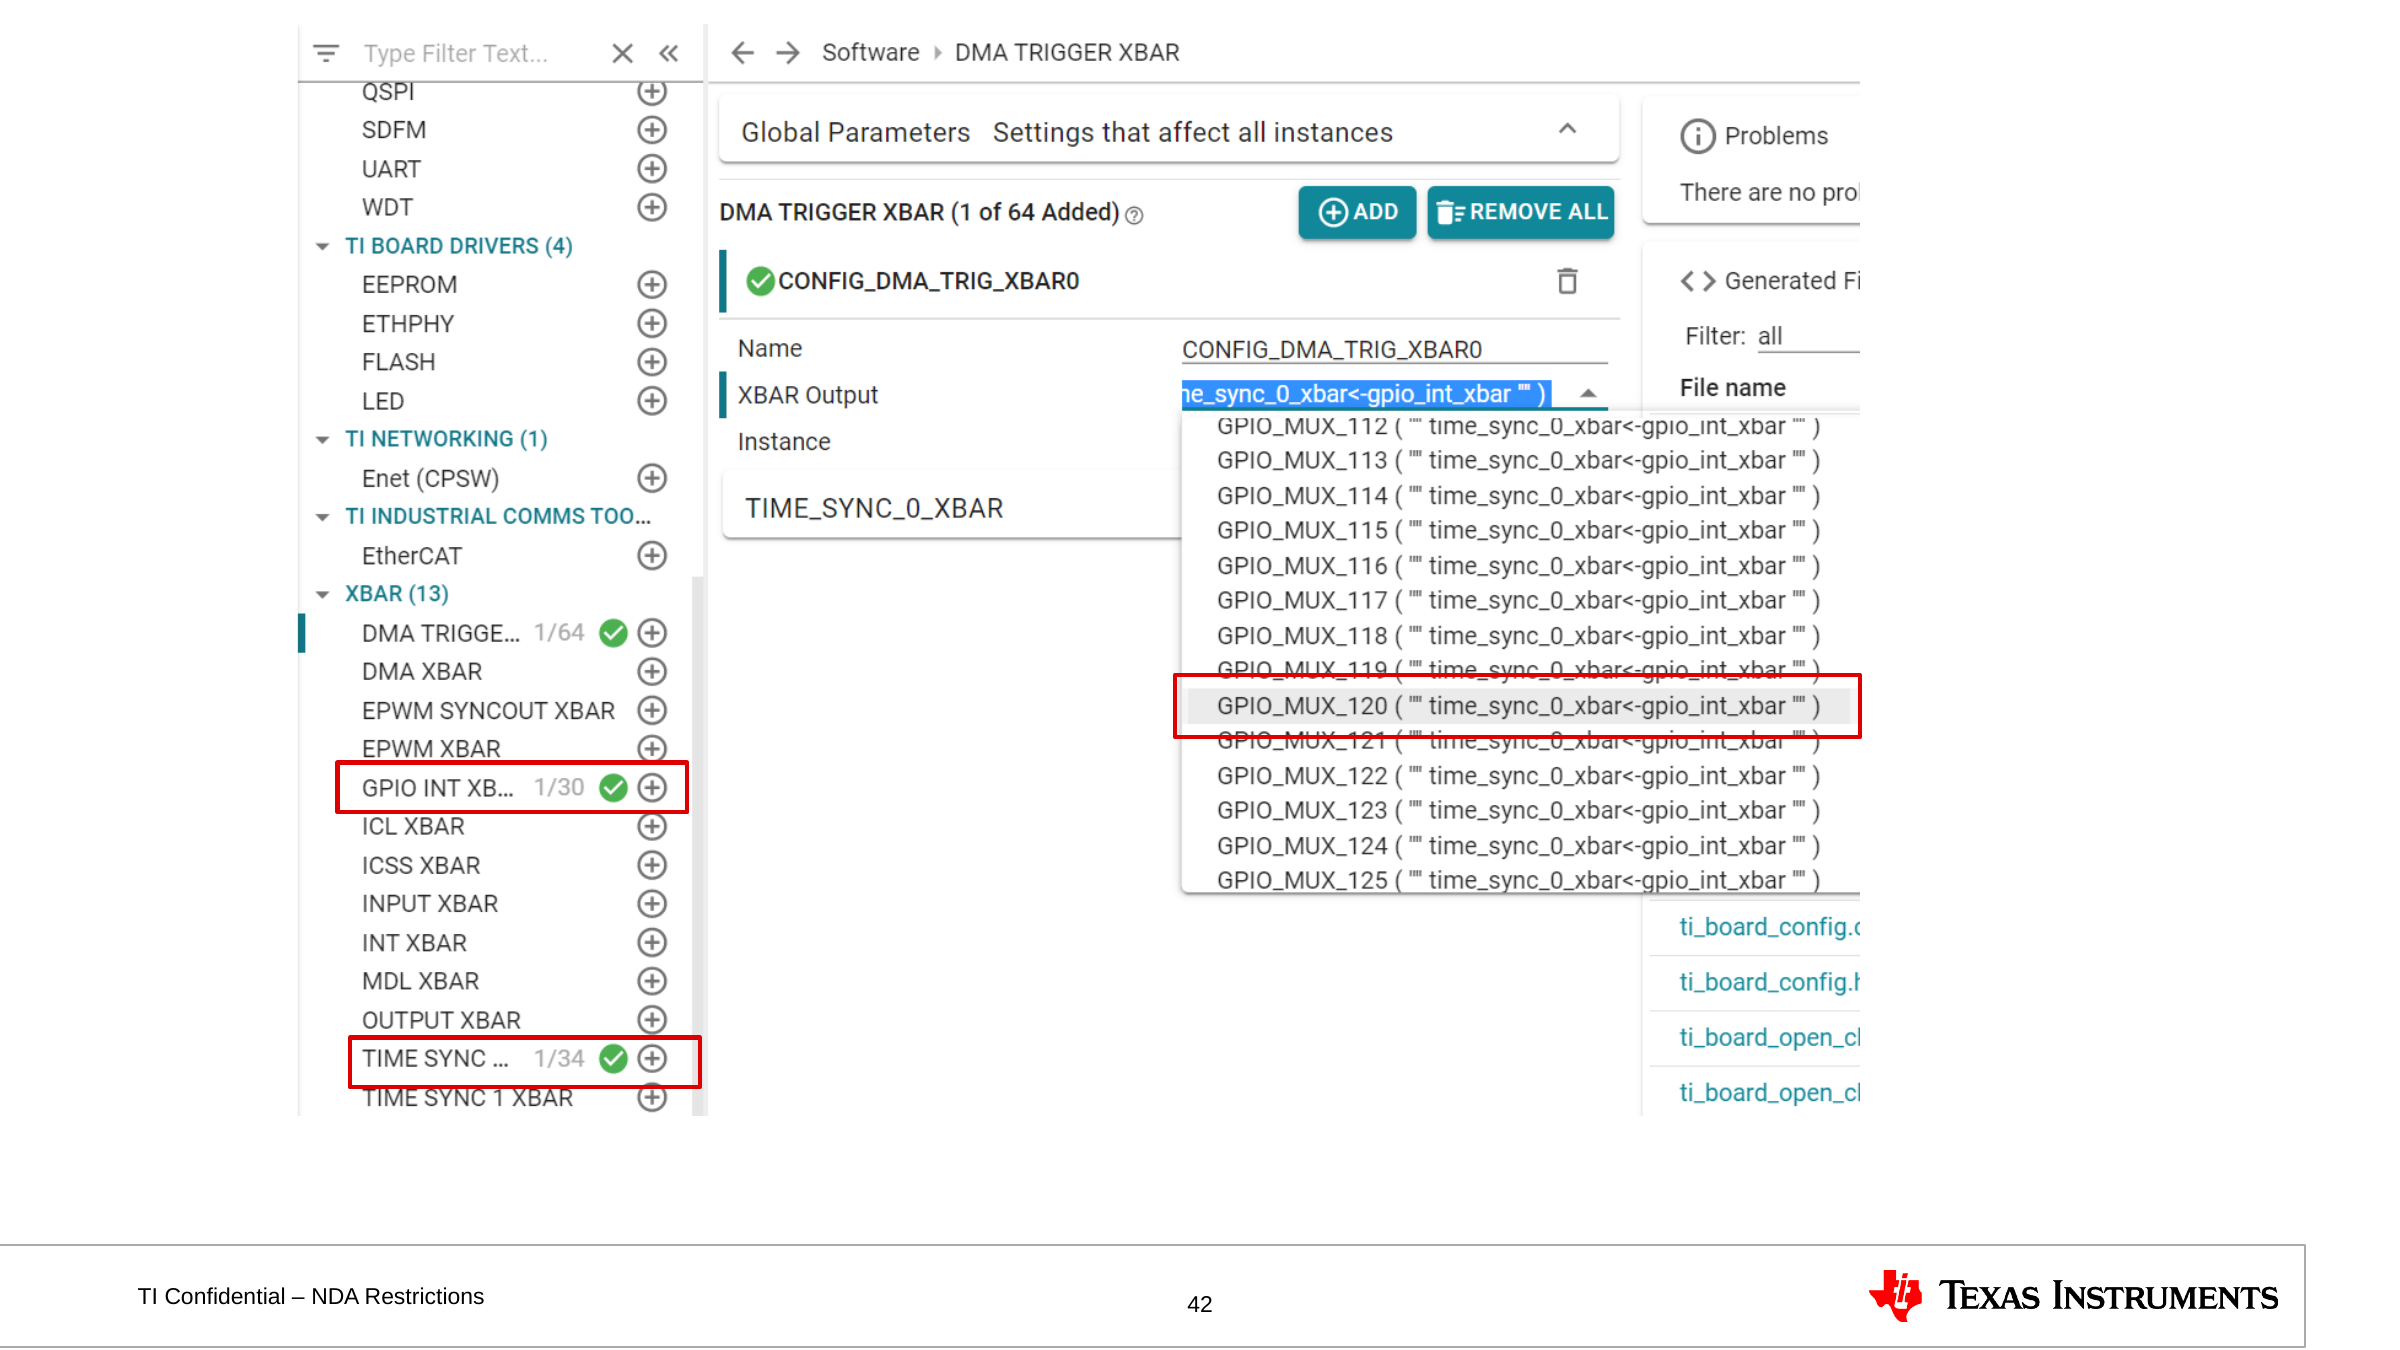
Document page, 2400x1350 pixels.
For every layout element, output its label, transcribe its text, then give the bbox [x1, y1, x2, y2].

picture [287, 24, 1861, 1116]
picture [1869, 1270, 2278, 1322]
text_box 42 [920, 1279, 1480, 1320]
